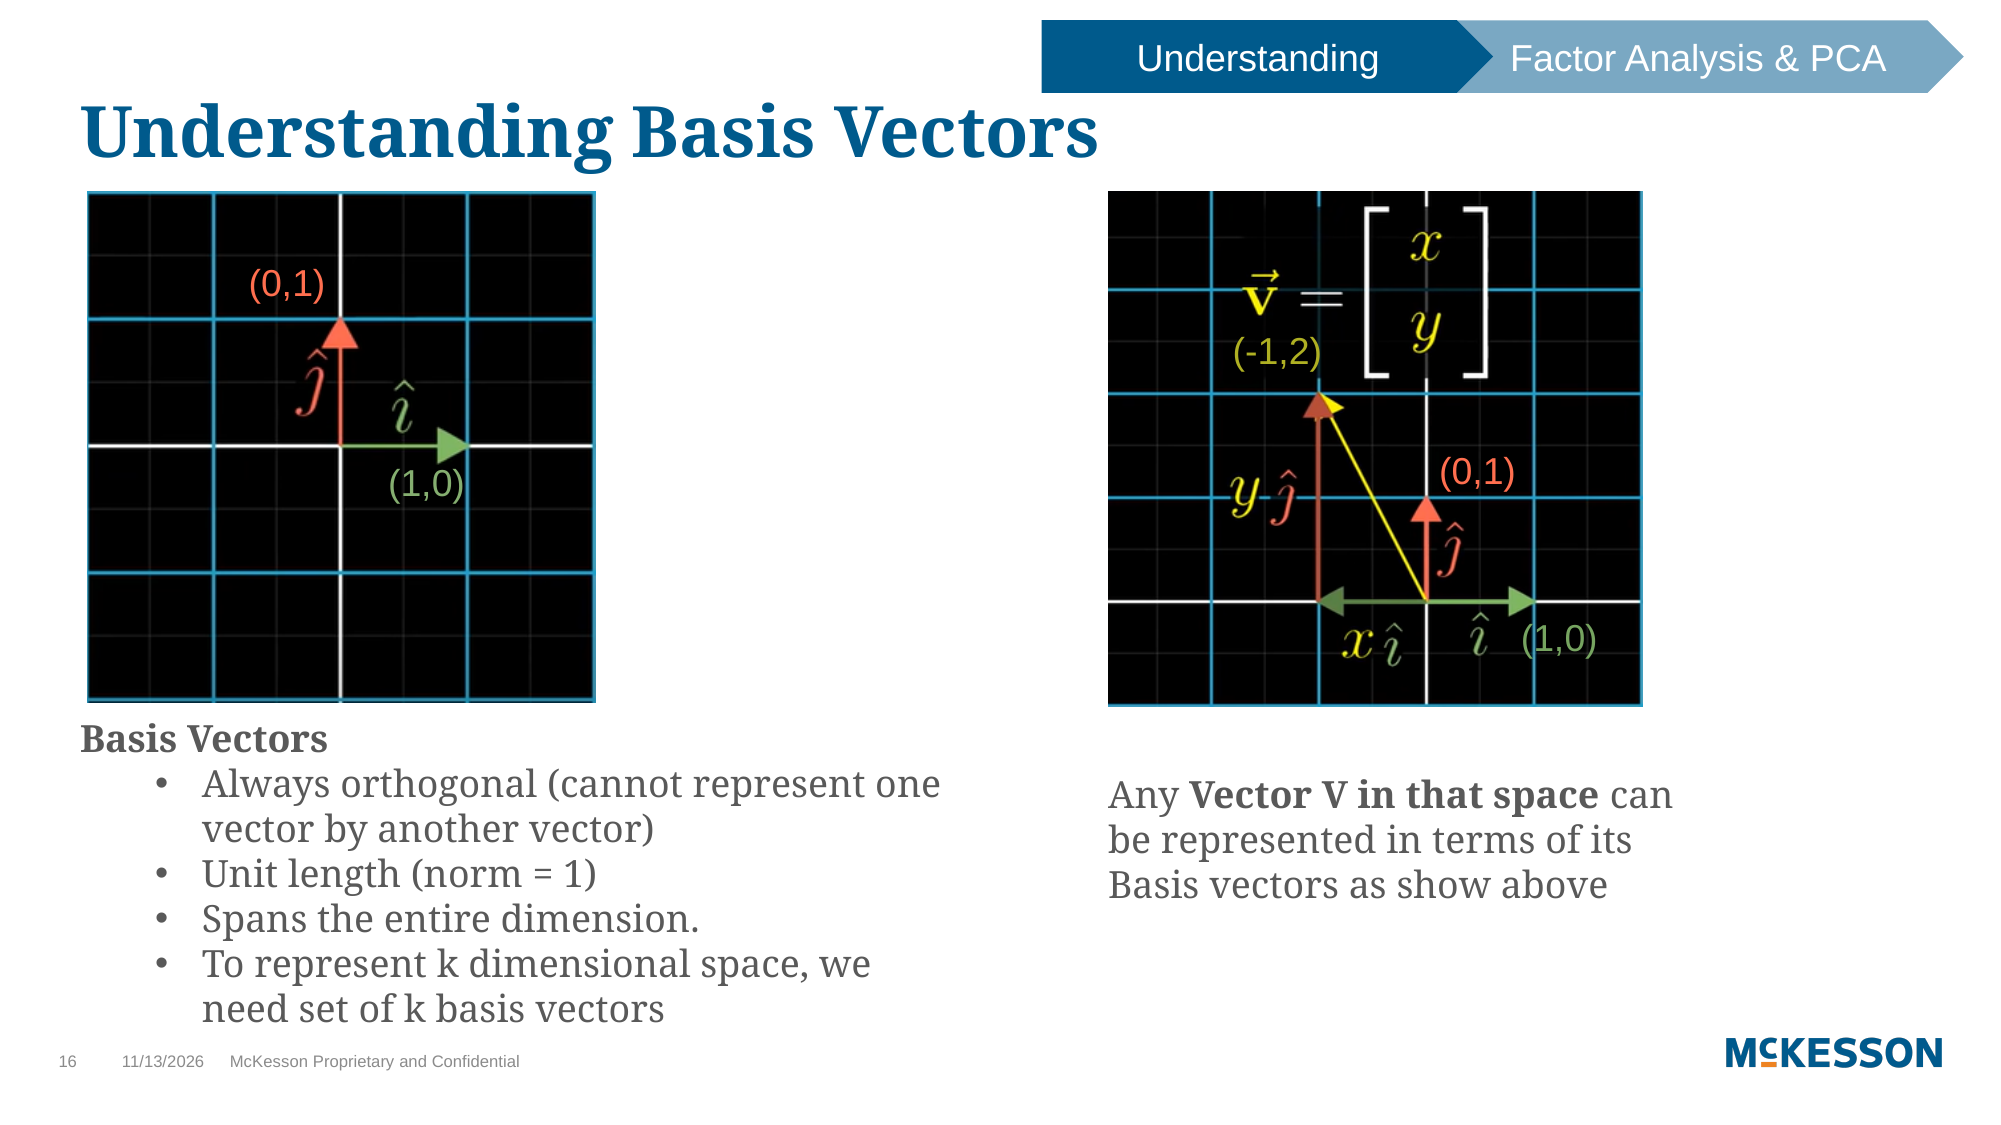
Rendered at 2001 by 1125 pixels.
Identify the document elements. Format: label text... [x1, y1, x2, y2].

slide_number 16 [58, 1040, 117, 1071]
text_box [1108, 191, 1643, 707]
picture [1719, 1034, 1949, 1071]
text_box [87, 191, 596, 703]
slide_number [121, 1040, 225, 1071]
text_box Basis Vectors Always orthogonal (cannot represent one vector by another vector) Unit length (norm = 1) Spans the entire dimension. To represent k dimensional space, we need set of k basis vectors [79, 714, 947, 1030]
text_box Any Vector V in that space can be represented in terms of its Basis vectors as show above [1108, 770, 1721, 906]
title Understanding Basis Vectors [80, 96, 1964, 157]
footer McKesson Proprietary and Confidential [229, 1040, 905, 1071]
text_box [1041, 19, 1964, 93]
